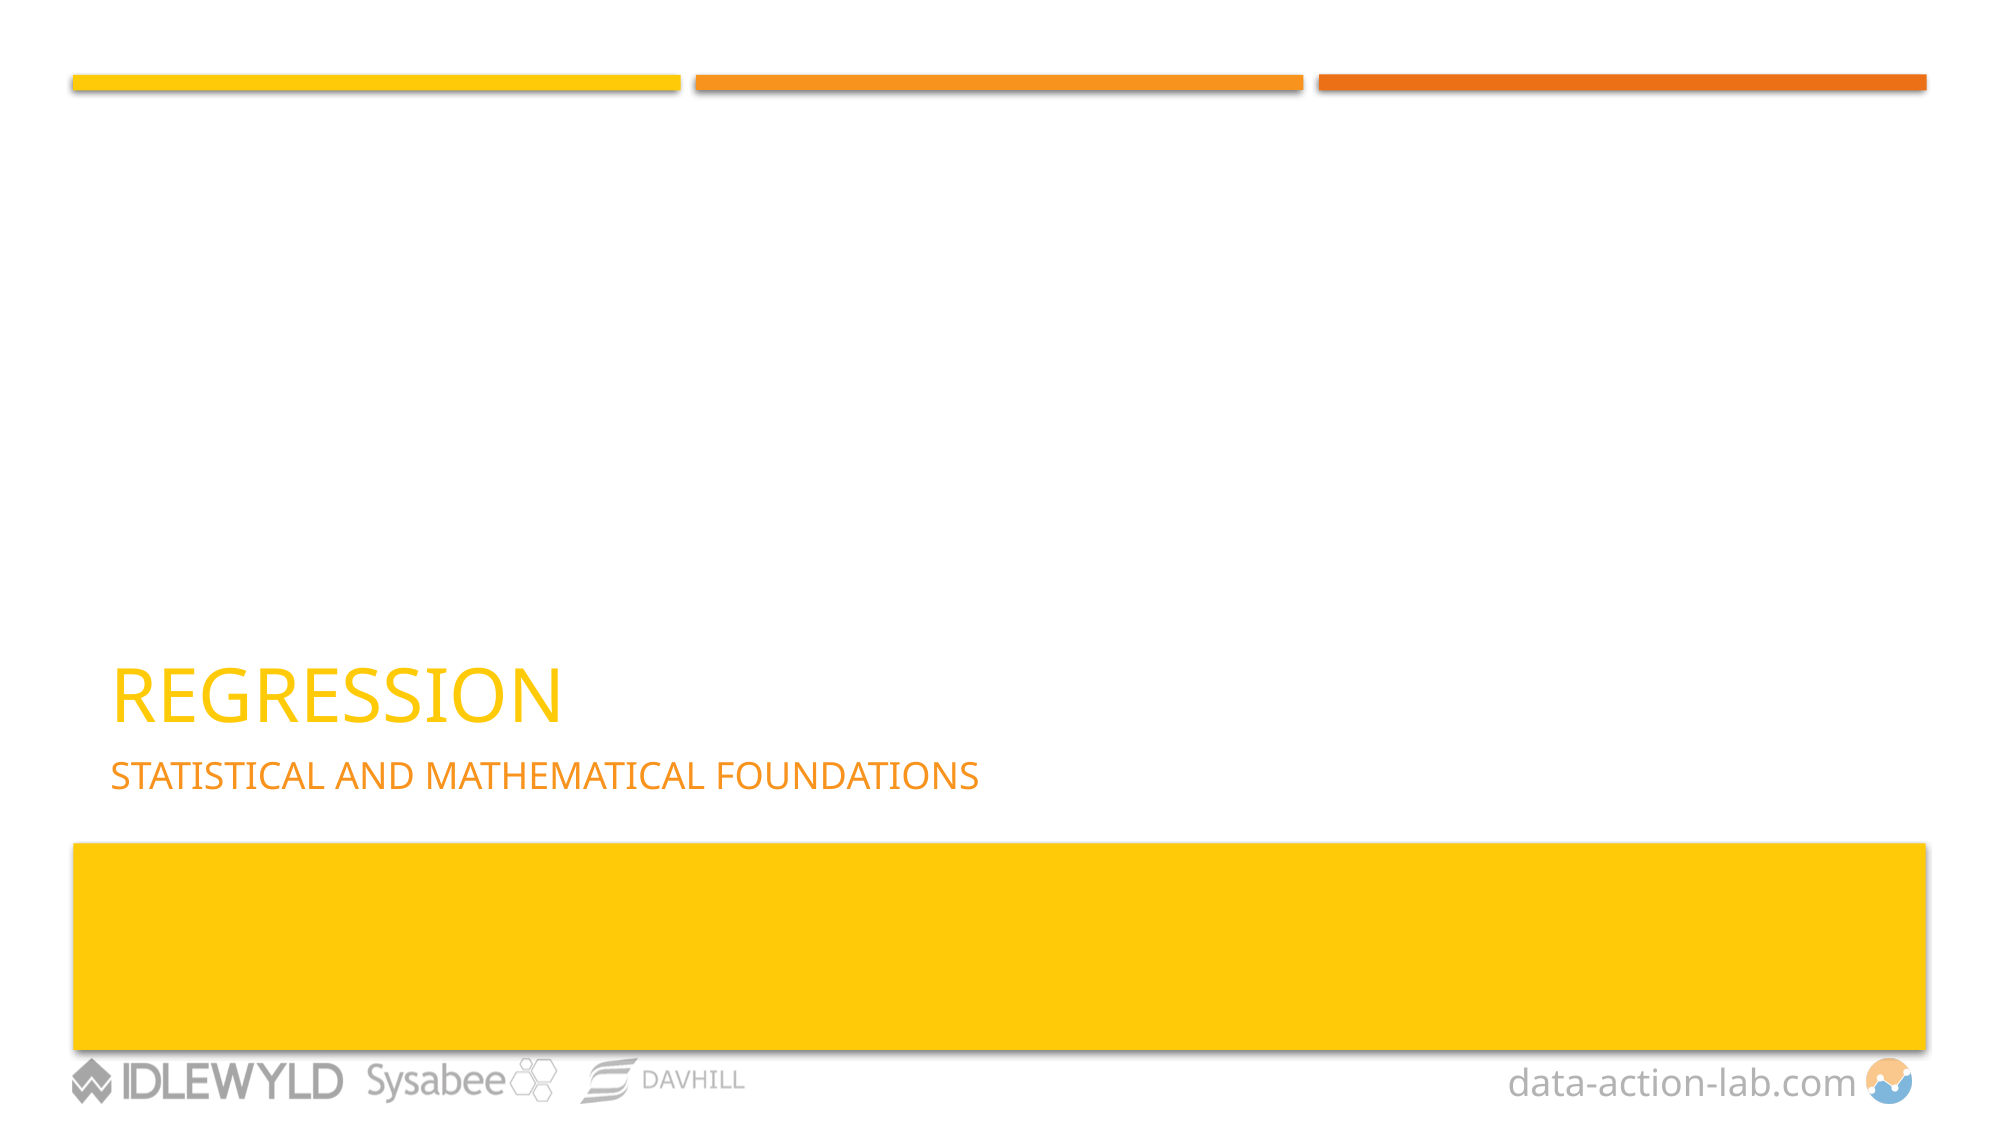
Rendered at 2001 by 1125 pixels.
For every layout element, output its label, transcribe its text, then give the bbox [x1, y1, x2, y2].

list STATISTICAL AND MATHEMATICAL FOUNDATIONS [95, 744, 1905, 844]
title REGRESSION [95, 499, 1905, 744]
picture [72, 1058, 745, 1104]
